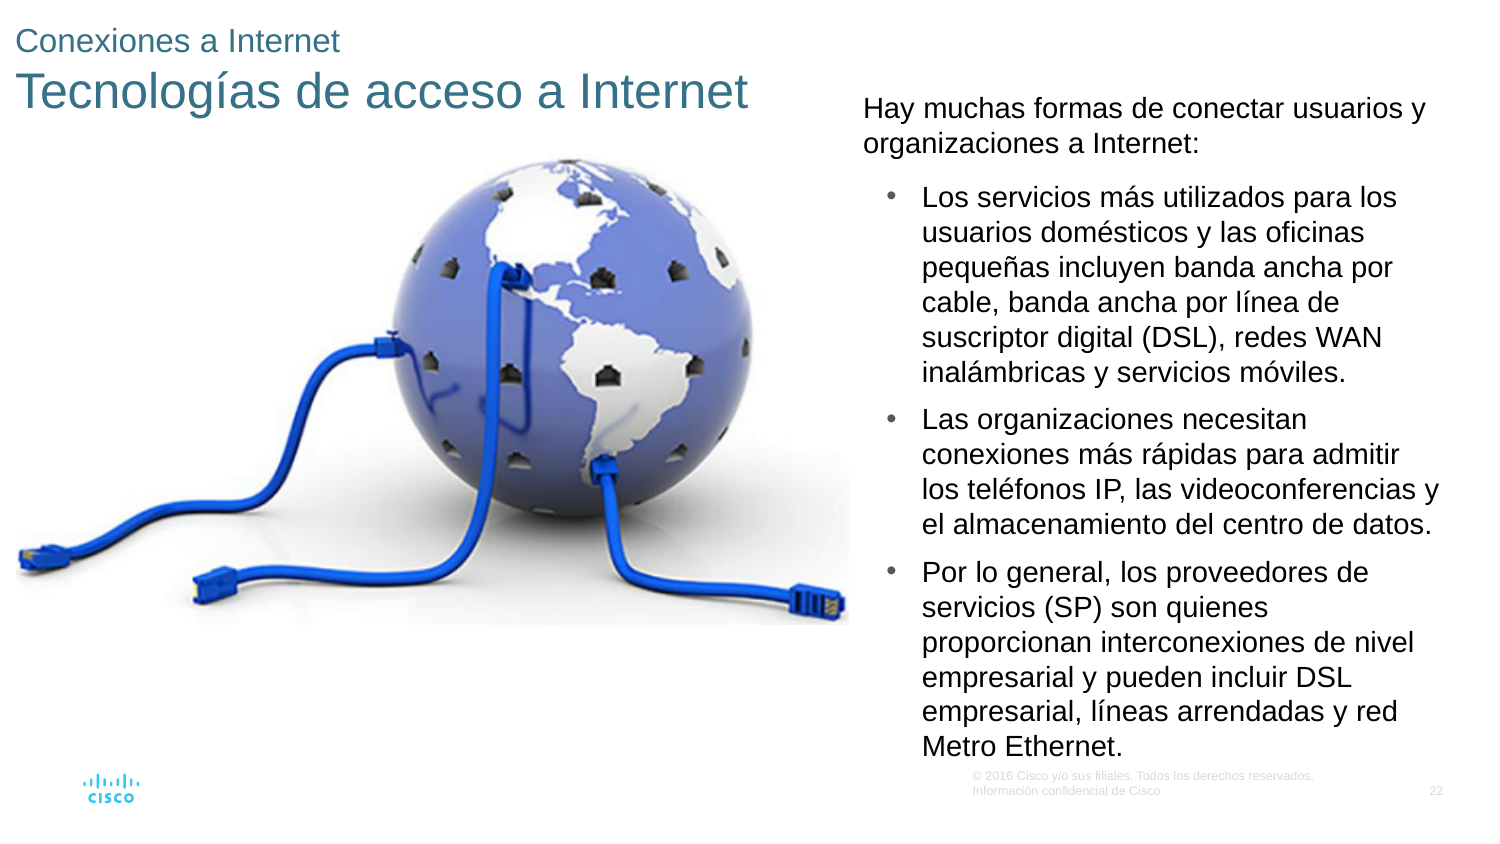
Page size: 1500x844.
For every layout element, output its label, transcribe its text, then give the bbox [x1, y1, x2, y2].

list Hay muchas formas de conectar usuarios y organizaciones a Internet: Los servicios más utilizados para los usuarios domésticos y las oficinas pequeñas incluyen banda ancha por cable, banda ancha por línea de suscriptor digital (DSL), redes WAN inalámbricas y servicios móviles. Las organizaciones necesitan conexiones más rápidas para admitir los teléfonos IP, las videoconferencias y el almacenamiento del centro de datos. Por lo general, los proveedores de servicios (SP) son quienes proporcionan interconexiones de nivel empresarial y pueden incluir DSL empresarial, líneas arrendadas y red Metro Ethernet. [848, 82, 1476, 782]
picture [16, 154, 849, 626]
title Conexiones a Internet Tecnologías de acceso a Internet [0, 6, 1500, 131]
